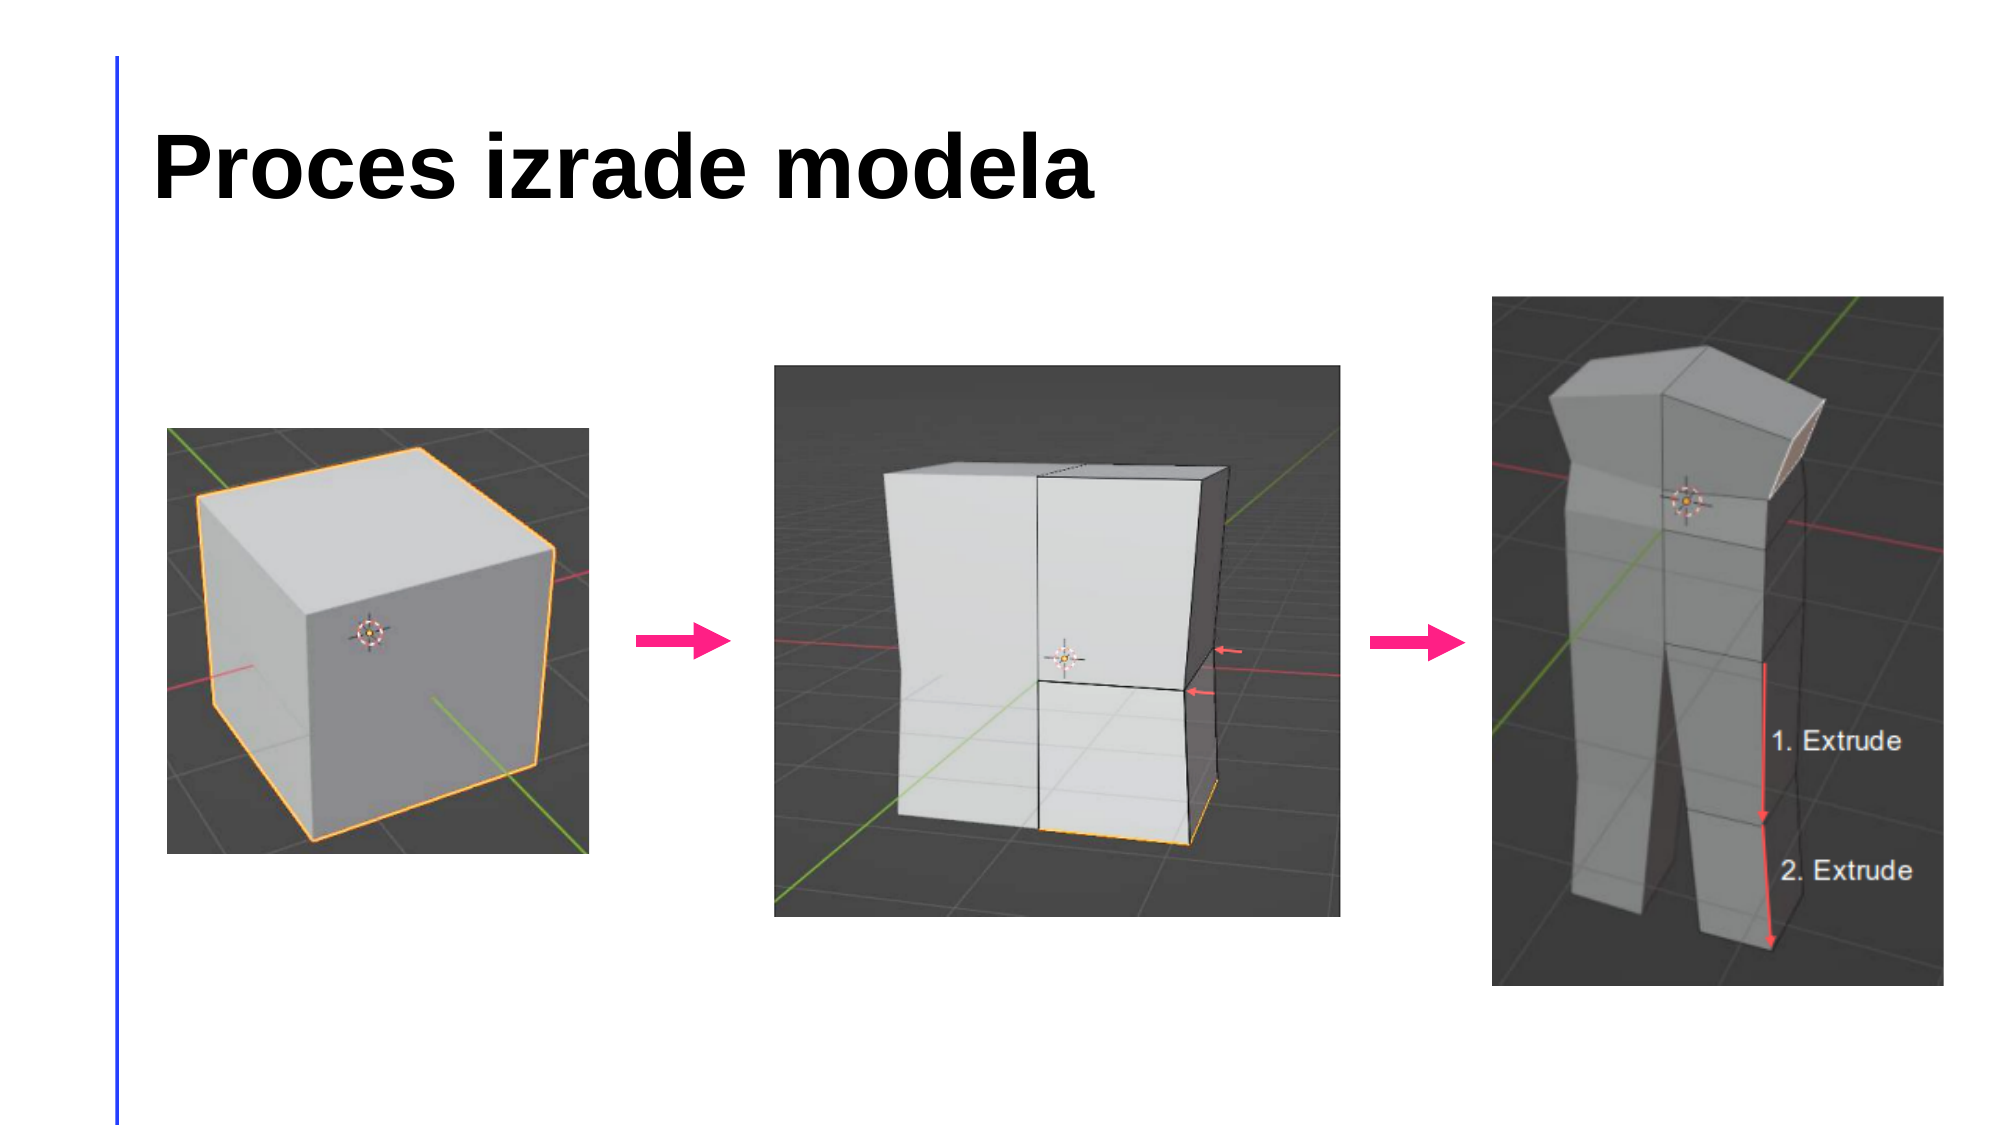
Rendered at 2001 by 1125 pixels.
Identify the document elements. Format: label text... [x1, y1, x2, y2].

title Proces izrade modela [137, 59, 1863, 278]
picture [773, 364, 1342, 918]
picture [167, 428, 590, 854]
picture [1492, 295, 1944, 987]
